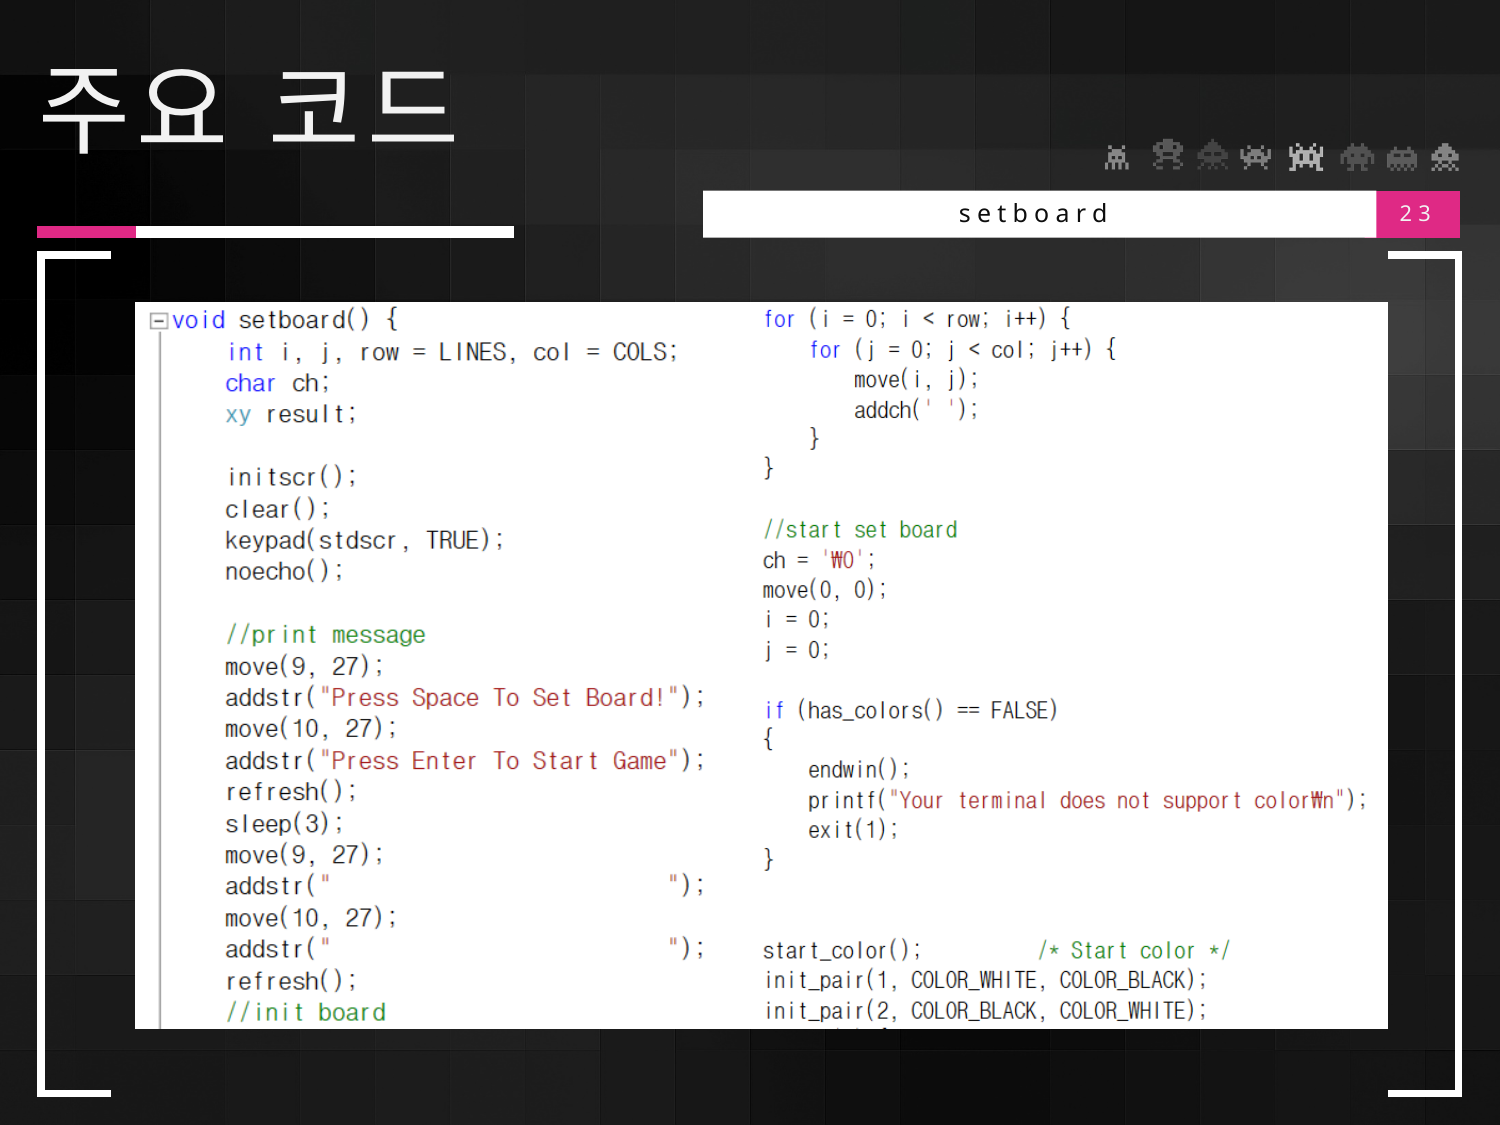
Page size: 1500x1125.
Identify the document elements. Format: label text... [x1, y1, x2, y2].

slide_number 23 [1377, 191, 1460, 238]
picture [0, 0, 1500, 1125]
list setboard [703, 190, 1377, 238]
title 주요 코드 [38, 19, 524, 209]
